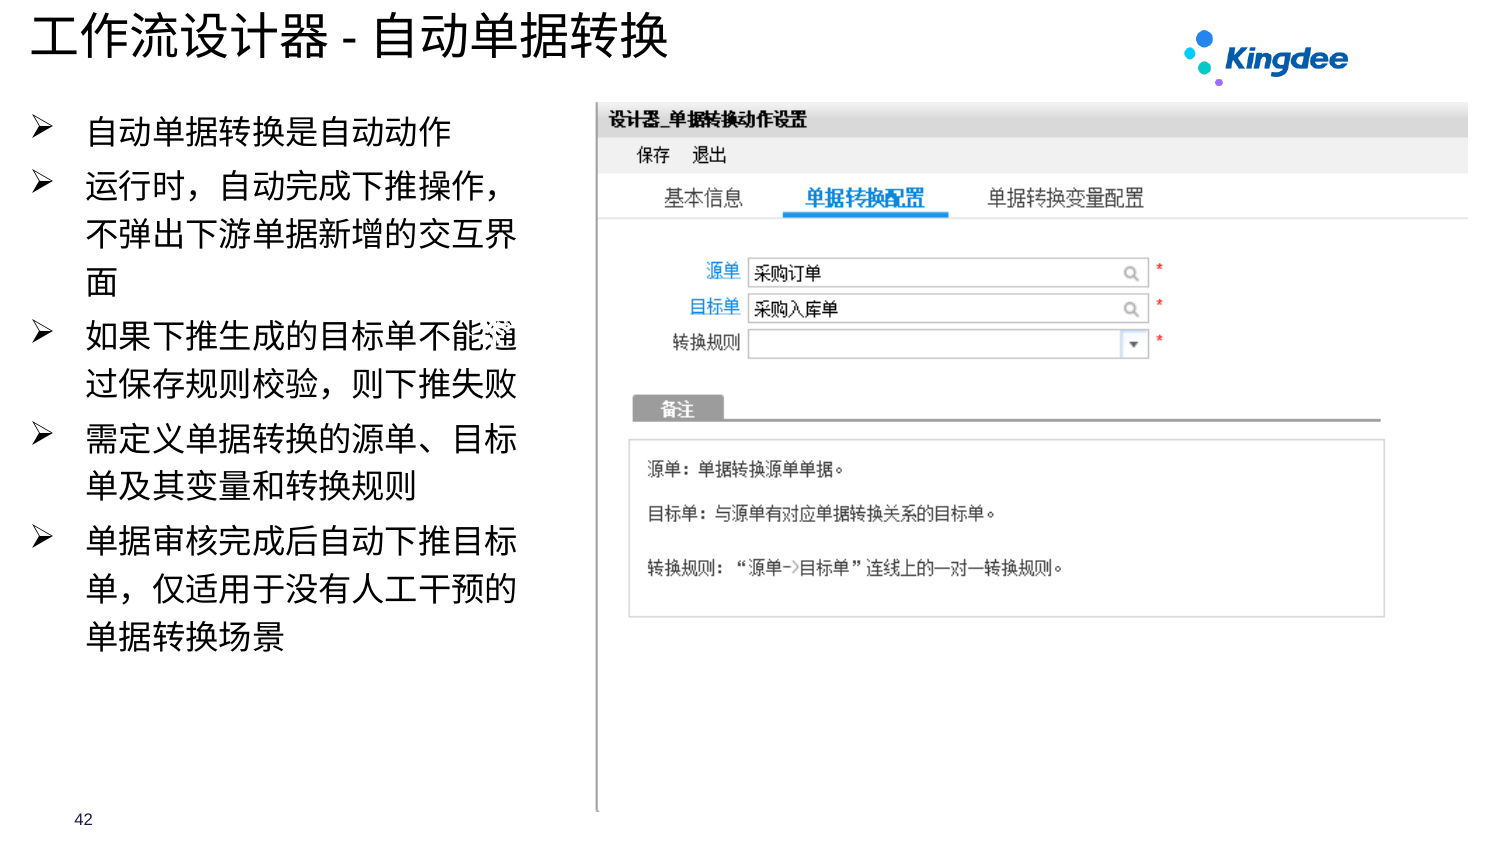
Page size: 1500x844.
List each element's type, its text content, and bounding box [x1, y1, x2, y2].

list 自动单据转换是自动动作 运行时，自动完成下推操作，不弹出下游单据新增的交互界面 如果下推生成的目标单不能通过保存规则校验，则下推失败 需定义单据转换的源单、目标单及其变量和转换规则 单据审核完成后自动下推目标单，仅适用于没有人工干预的单据转换场景 [29, 102, 550, 789]
title 工作流设计器-自动单据转换 [29, 4, 1409, 92]
picture [595, 102, 1468, 812]
